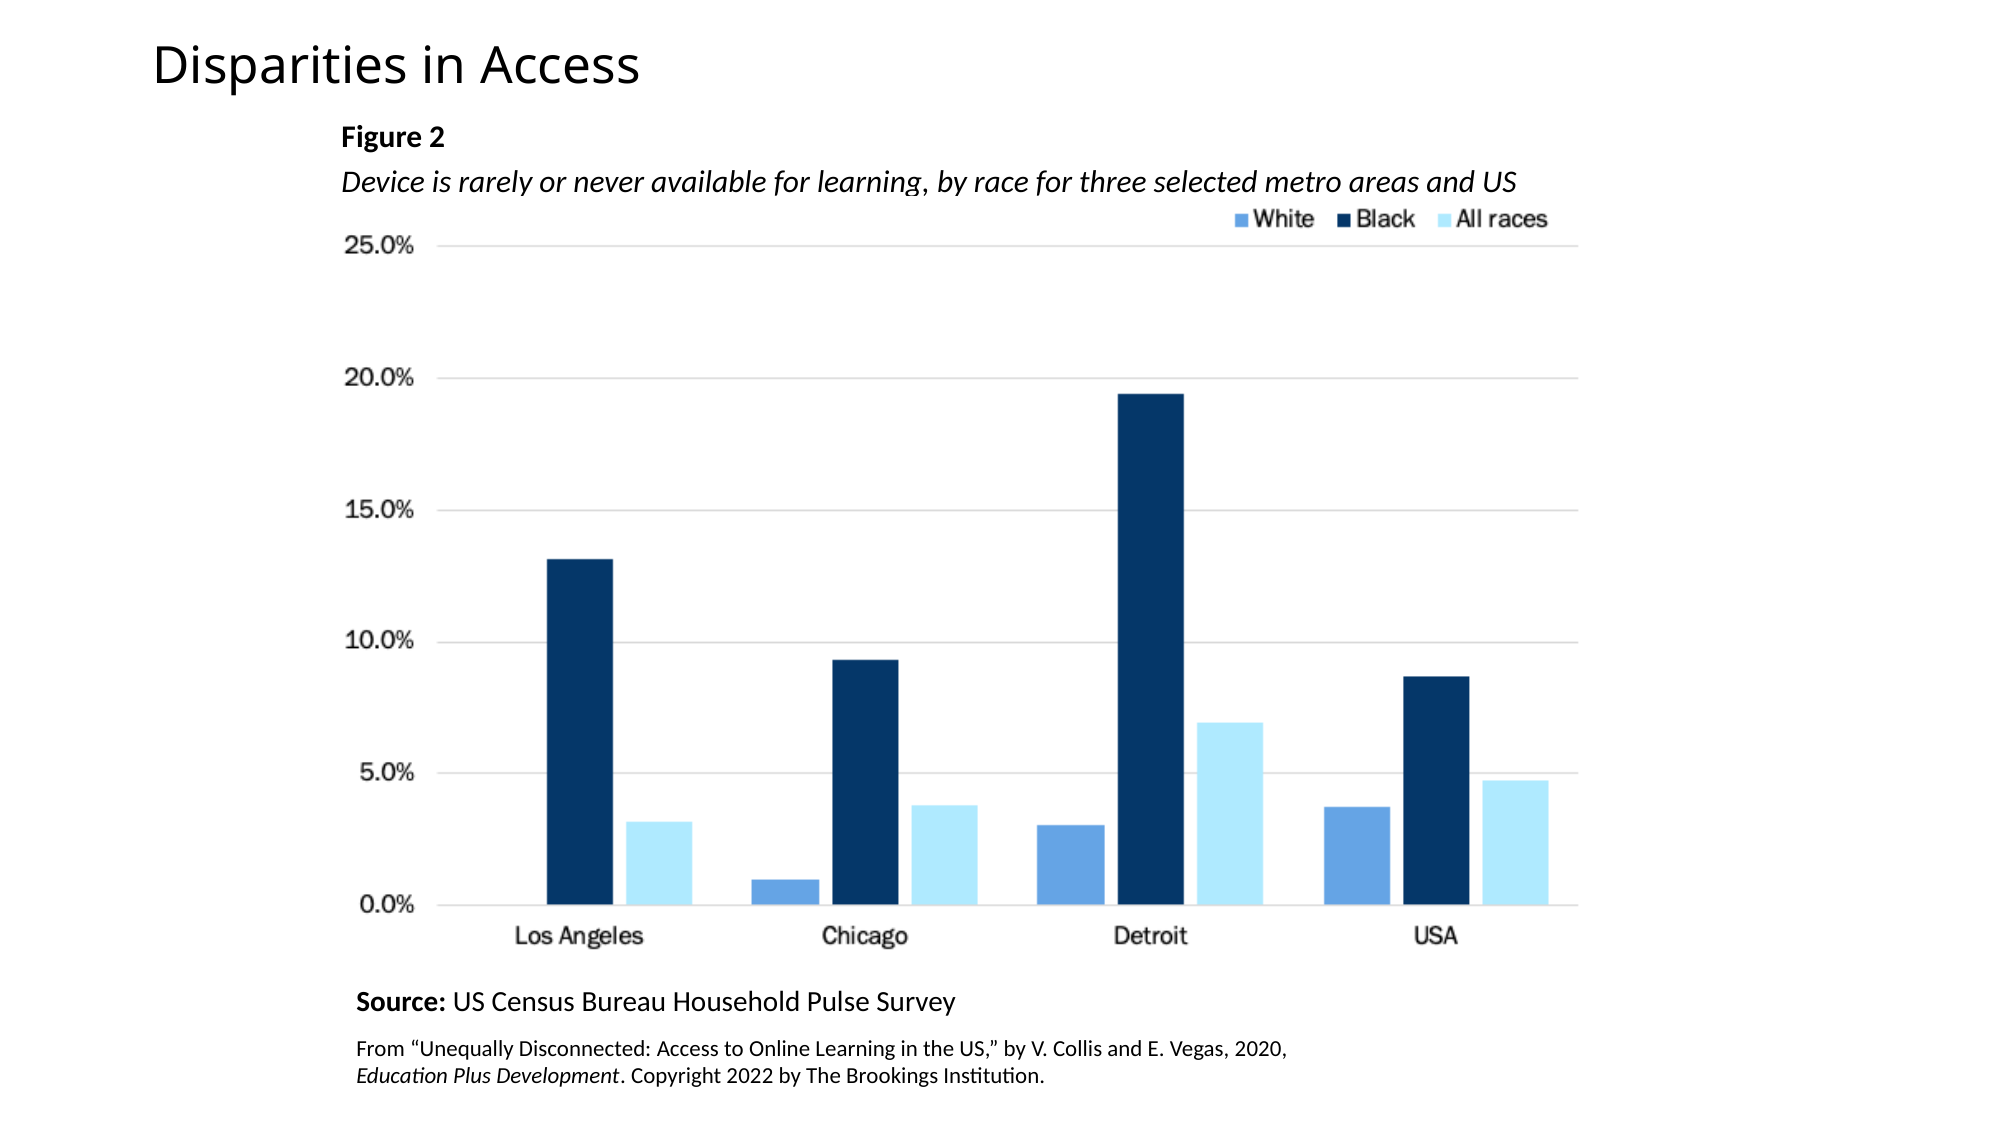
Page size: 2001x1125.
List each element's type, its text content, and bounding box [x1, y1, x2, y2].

list Figure 2 Device is rarely or never available for learning, by race for three selected metro areas and US [326, 113, 1583, 196]
text_box From “Unequally Disconnected: Access to Online Learning in the US,” by V. Collis and E. Vegas, 2020, Education Plus Development. Copyright 2022 by The Brookings Institution. [341, 1025, 1389, 1096]
text_box Source: US Census Bureau Household Pulse Survey [341, 984, 1155, 1025]
picture [313, 196, 1600, 984]
title Disparities in Access [137, 31, 1876, 102]
